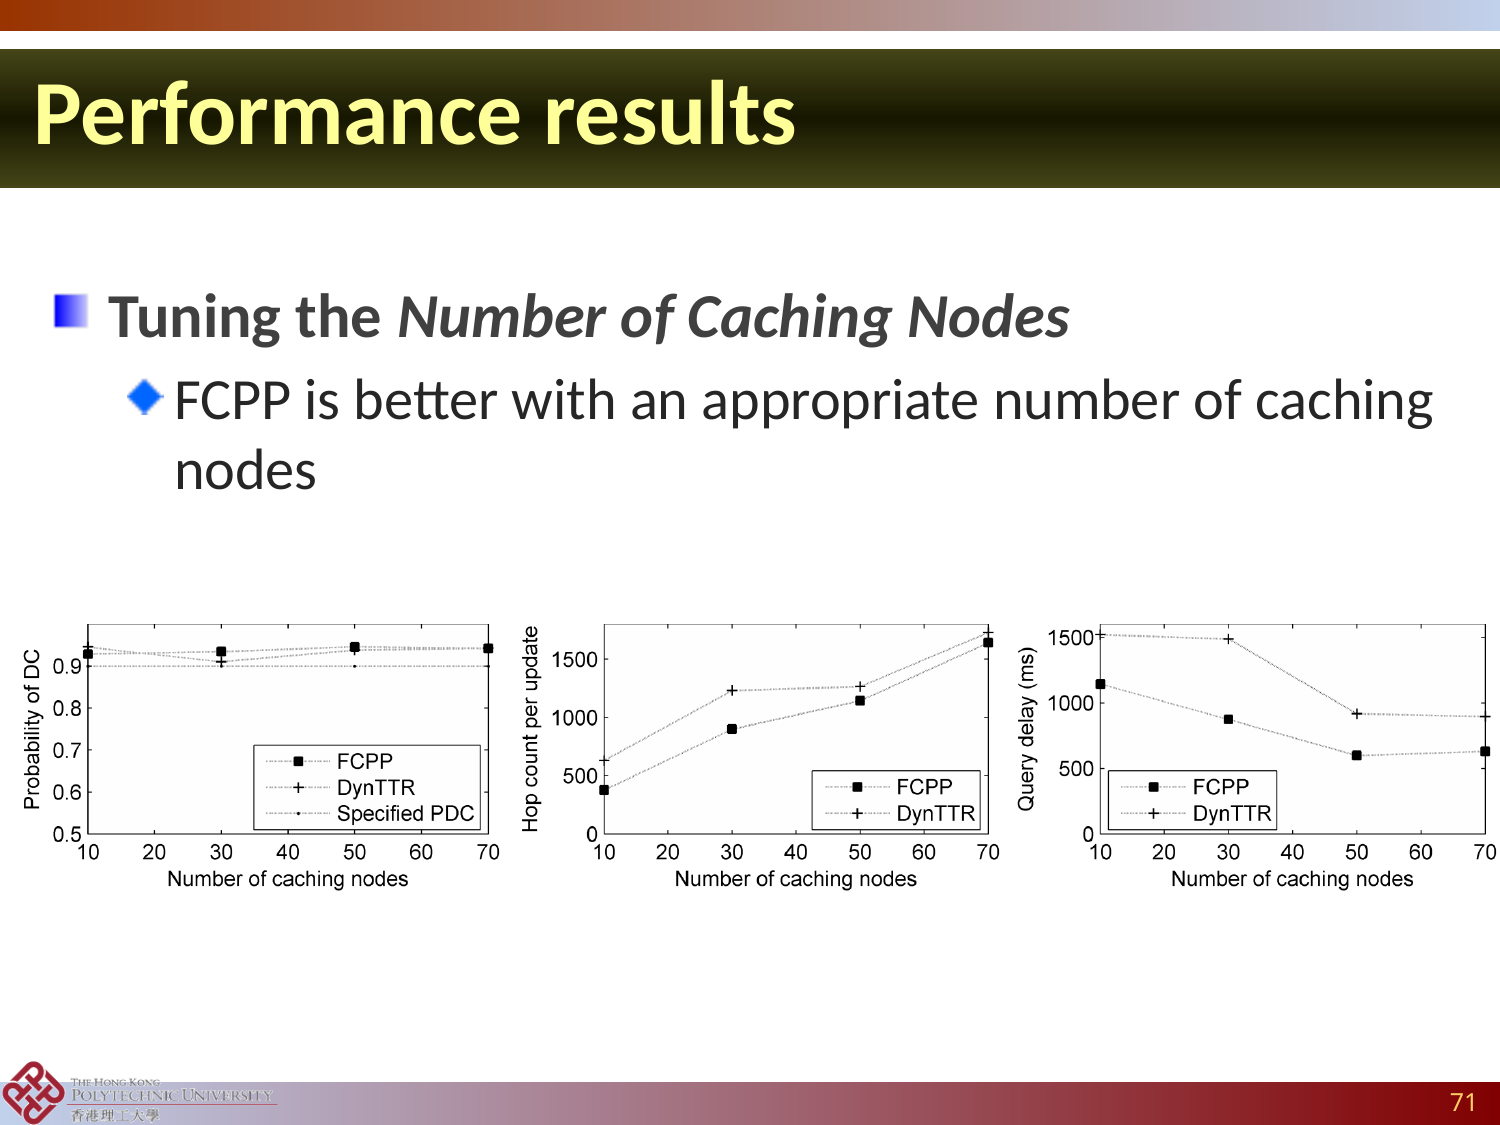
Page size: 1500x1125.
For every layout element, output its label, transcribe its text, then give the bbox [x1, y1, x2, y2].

picture [0, 1061, 278, 1125]
picture [52, 292, 92, 328]
picture [1012, 624, 1497, 891]
text_box Performance results [0, 49, 1500, 188]
picture [18, 624, 501, 891]
list Tuning the Number of Caching Nodes FCPP is better with an appropriate number of caching nodes [37, 329, 1463, 1050]
picture [516, 624, 1001, 891]
picture [127, 377, 164, 415]
list Tuning the Number of Caching Nodes FCPP is better with an appropriate number of caching nodes [37, 267, 1463, 328]
